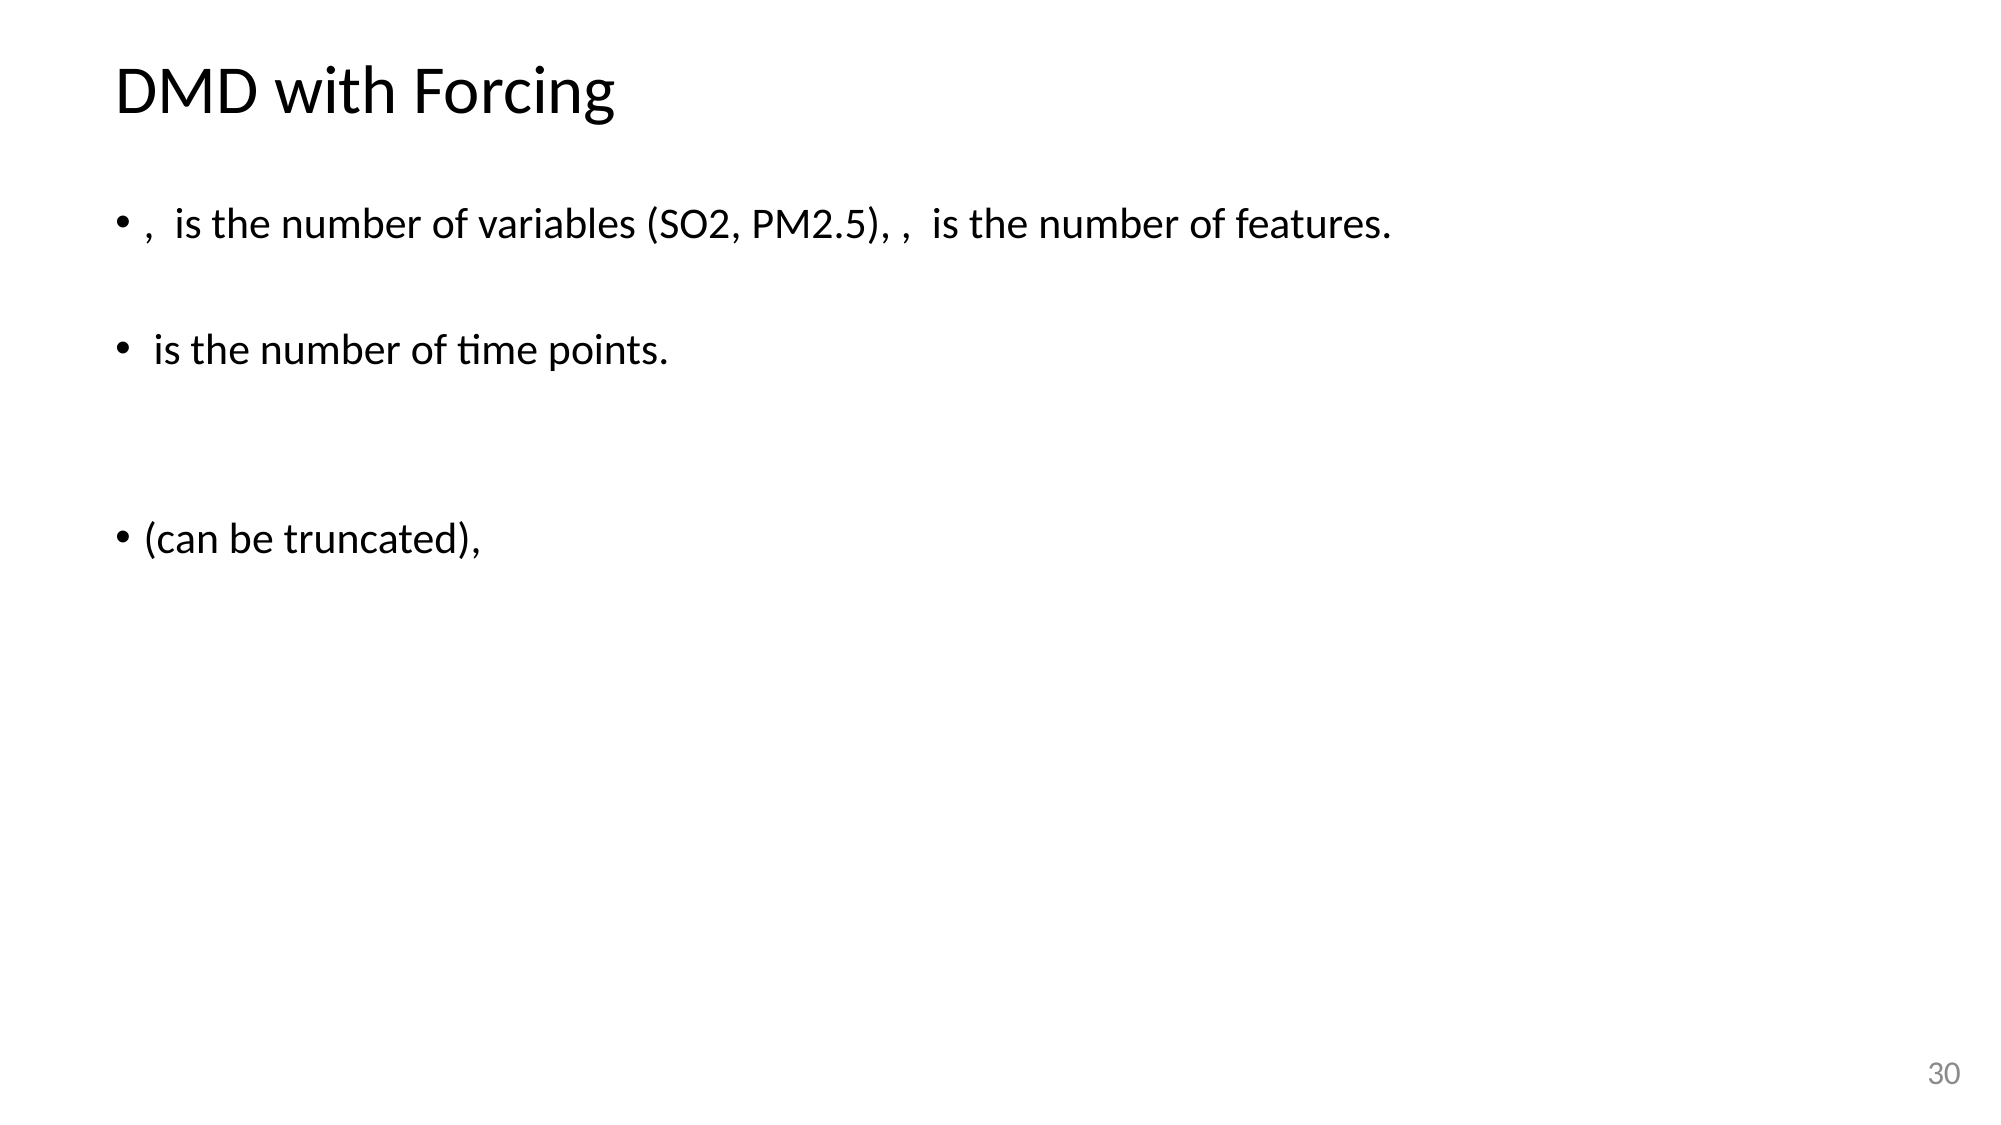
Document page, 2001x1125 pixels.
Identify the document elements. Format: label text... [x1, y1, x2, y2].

title DMD with Forcing [100, 46, 1696, 137]
slide_number 30 [1901, 1041, 1976, 1102]
